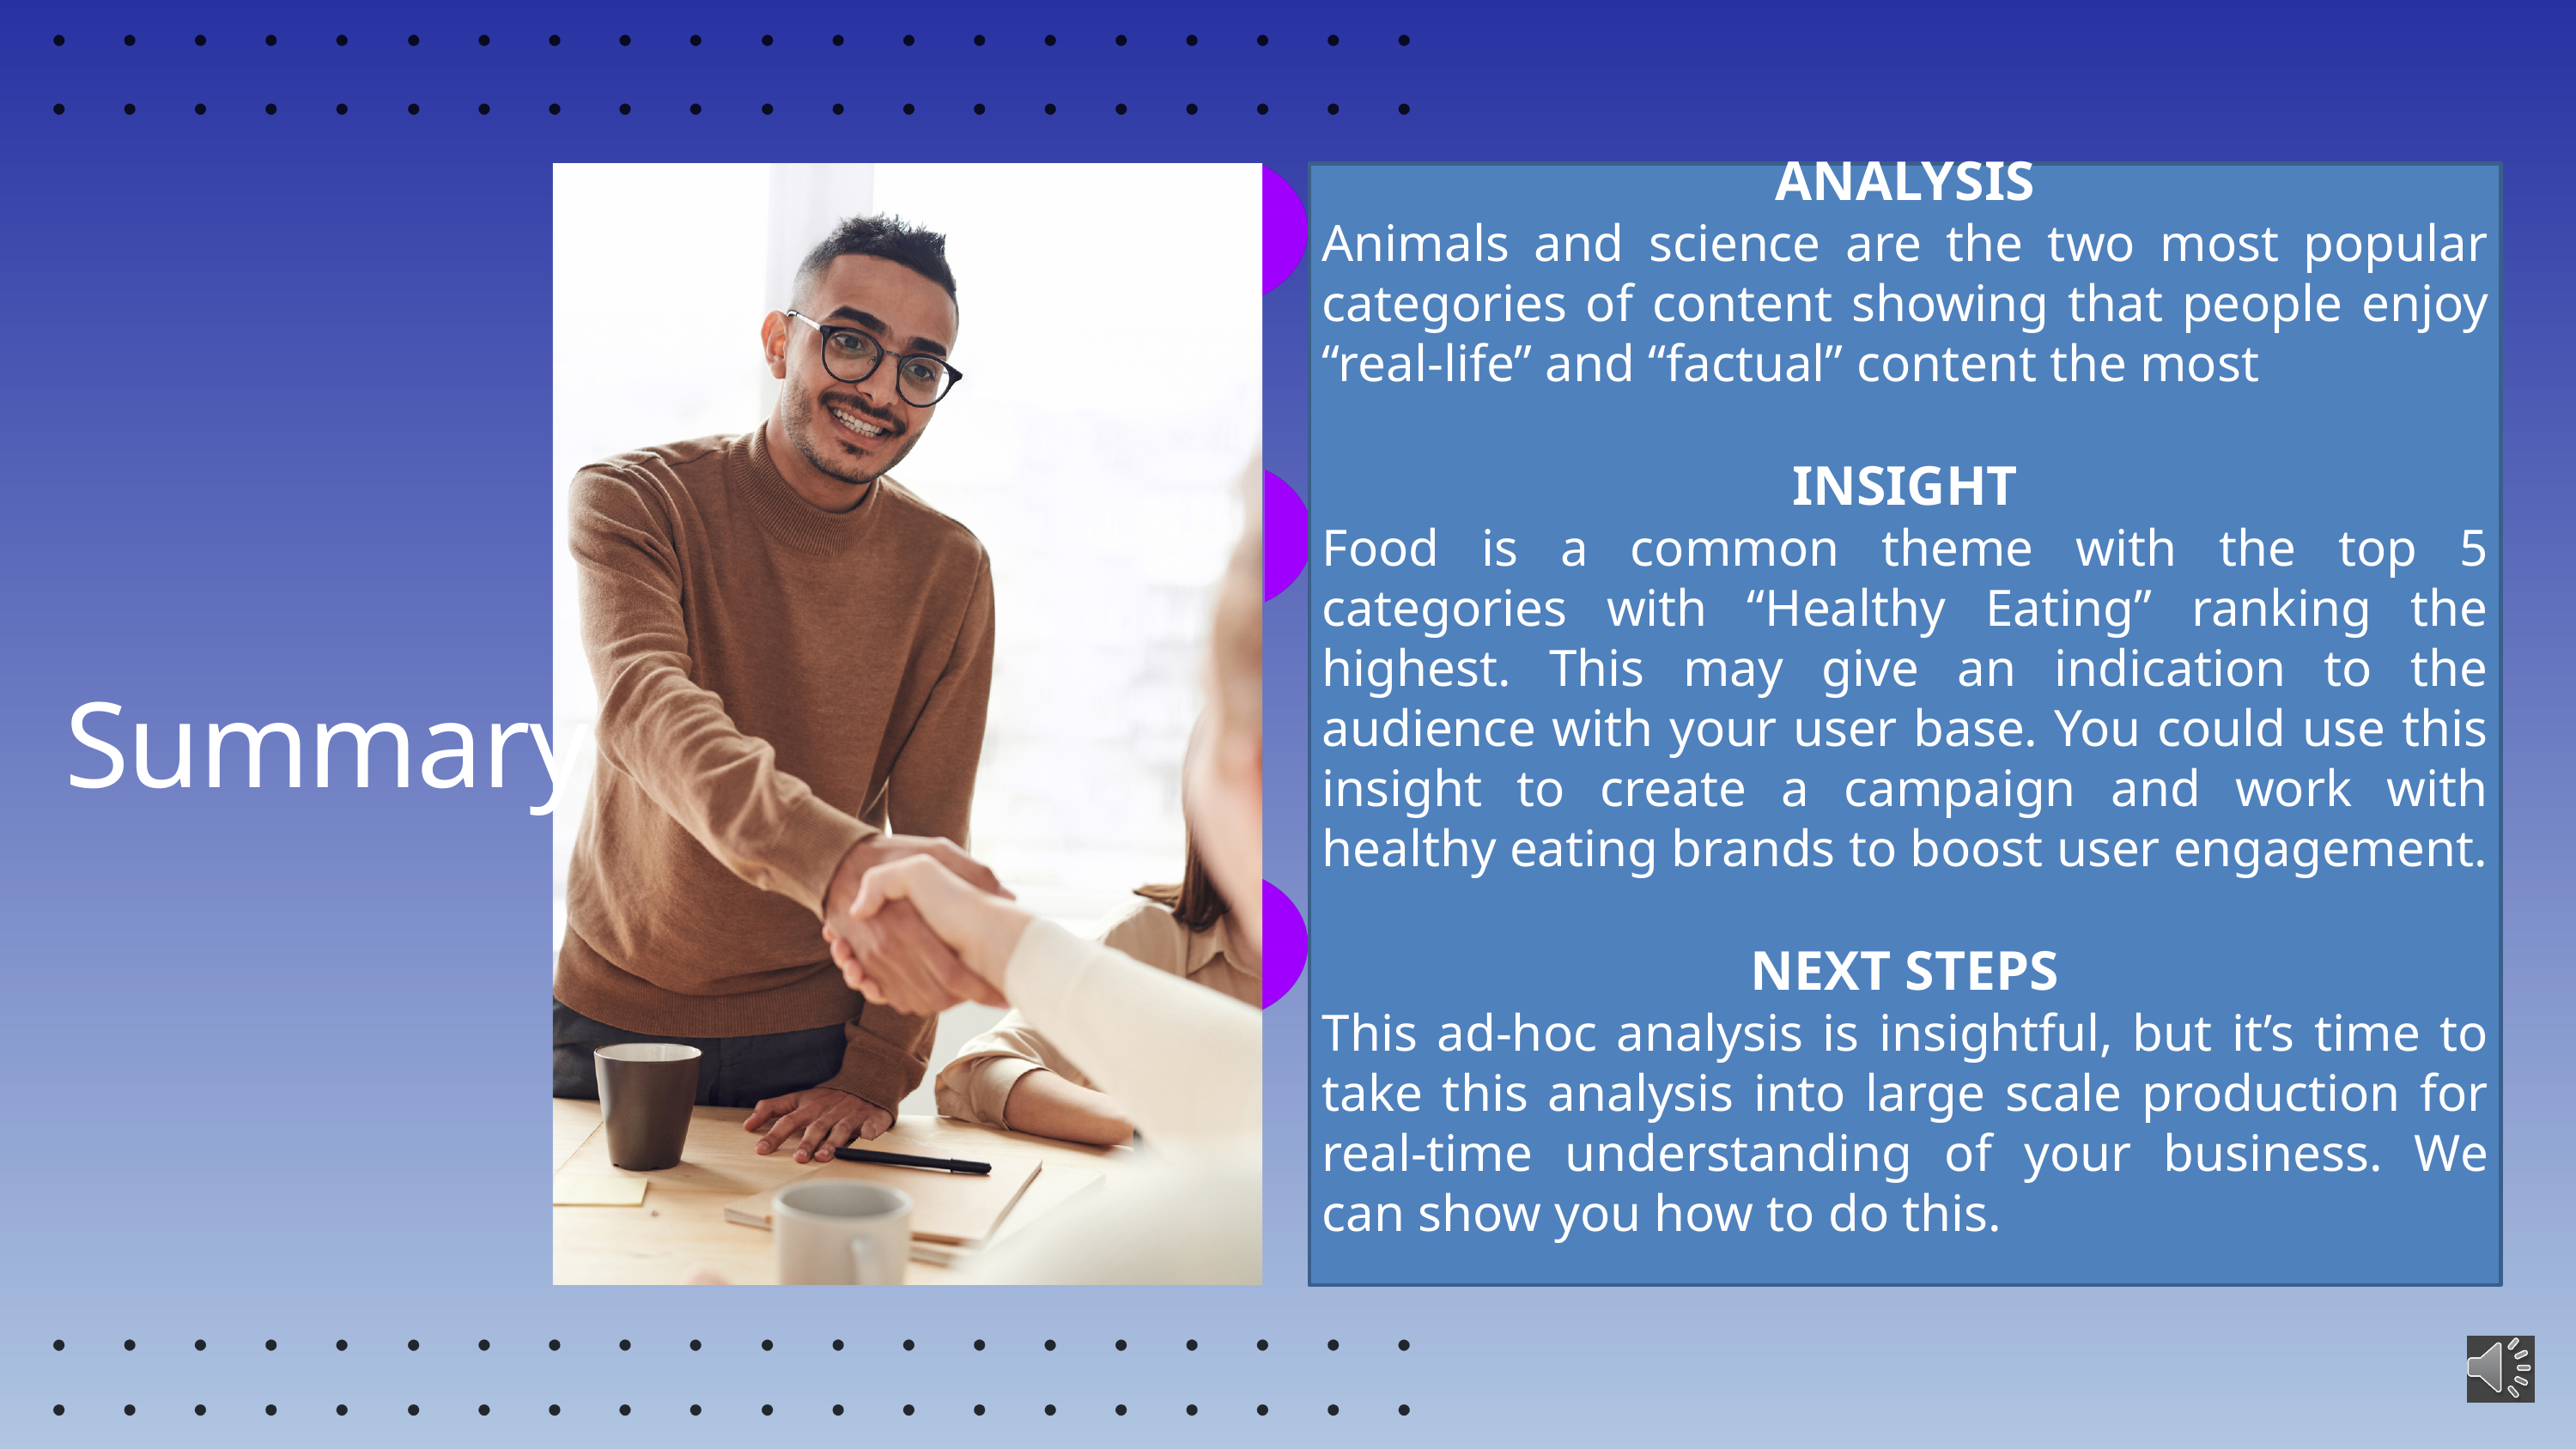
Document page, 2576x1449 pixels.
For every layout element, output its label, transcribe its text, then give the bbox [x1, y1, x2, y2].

picture [552, 163, 1355, 1286]
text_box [46, 0, 1414, 118]
text_box ANALYSIS Animals and science are the two most popular categories of content showing that people enjoy “real-life” and “factual” content the most INSIGHT Food is a common theme with the top 5 categories with “Healthy Eating” ranking the highest. This may give an indication to the audience with your user base. You could use this insight to create a campaign and work with healthy eating brands to boost user engagement. NEXT STEPS This ad-hoc analysis is insightful, but it’s time to take this analysis into large scale production for real-time understanding of your business. We can show you how to do this. [1308, 161, 2503, 1287]
picture [2466, 1335, 2536, 1404]
text_box Summary [64, 639, 548, 811]
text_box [46, 1335, 1414, 1449]
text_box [1631, 980, 2432, 1105]
